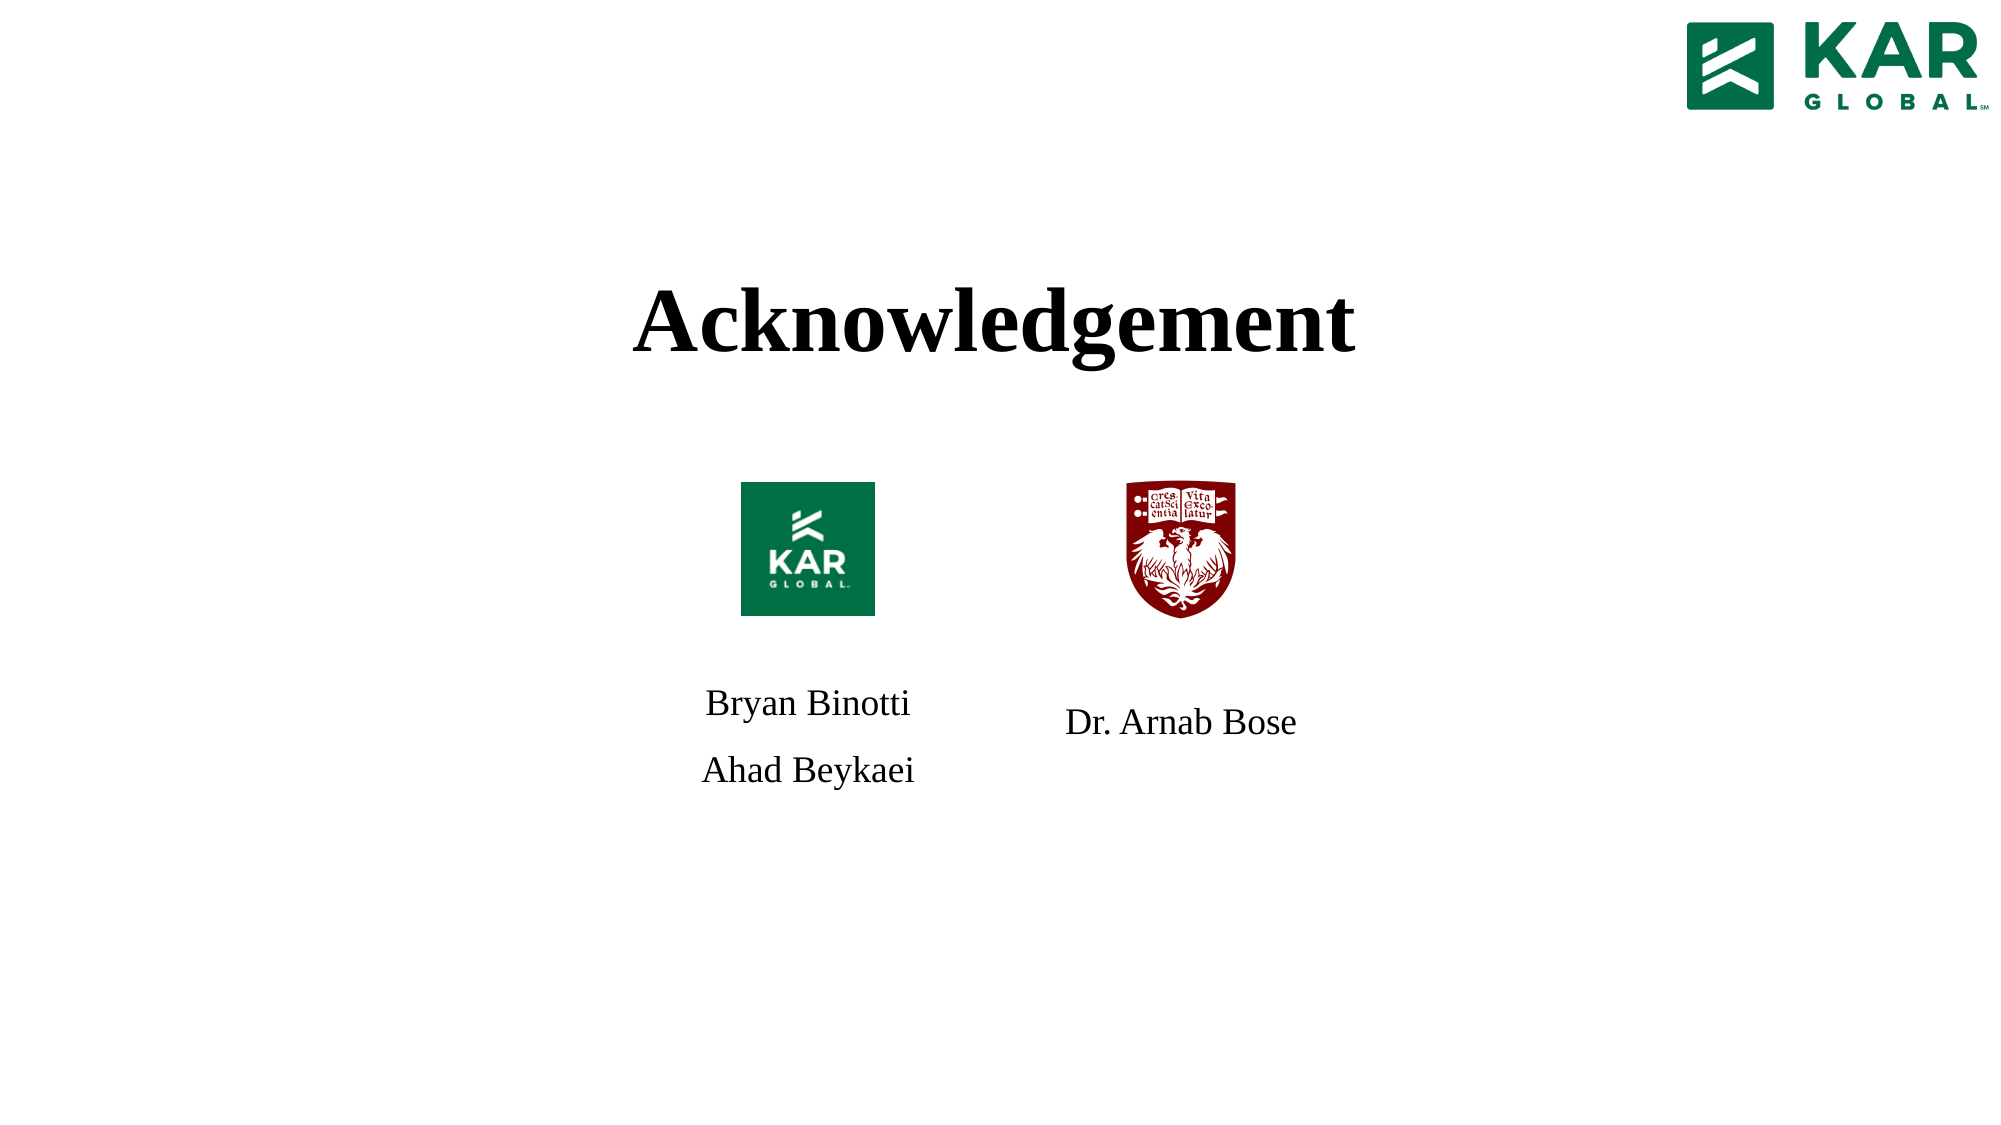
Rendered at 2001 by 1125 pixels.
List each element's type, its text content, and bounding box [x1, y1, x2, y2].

title Acknowledgement [617, 264, 1383, 483]
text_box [685, 480, 1314, 792]
picture [1687, 22, 1989, 110]
